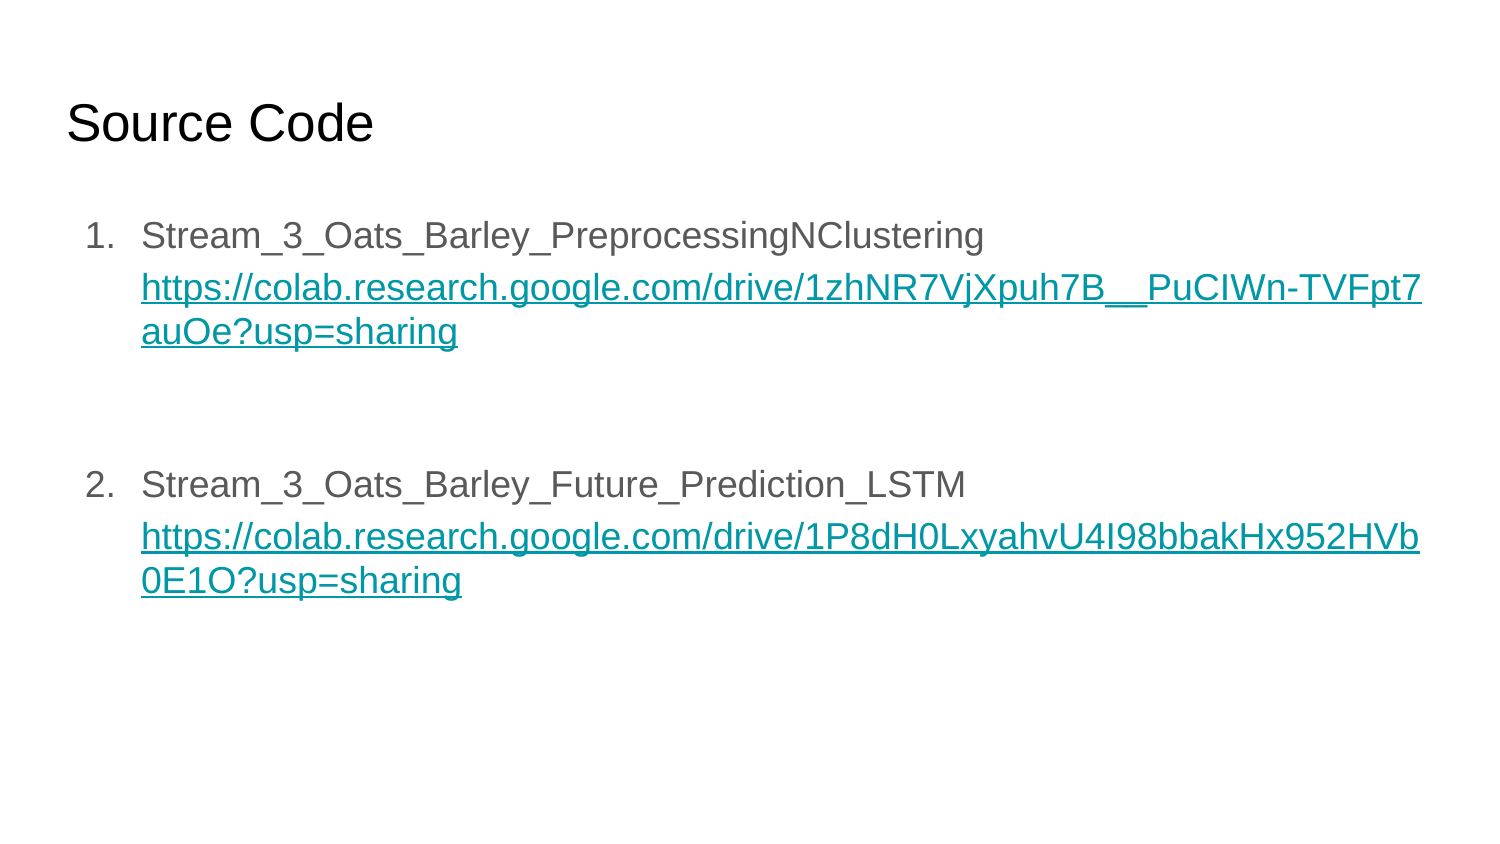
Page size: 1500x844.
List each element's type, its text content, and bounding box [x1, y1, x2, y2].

title Source Code [51, 72, 1449, 167]
list Stream_3_Oats_Barley_PreprocessingNClustering https://colab.research.google.com/drive/1zhNR7VjXpuh7B__PuCIWn-TVFpt7auOe?usp=sharing Stream_3_Oats_Barley_Future_Prediction_LSTM https://colab.research.google.com/drive/1P8dH0LxyahvU4I98bbakHx952HVb0E1O?usp=sharing [51, 189, 1449, 750]
